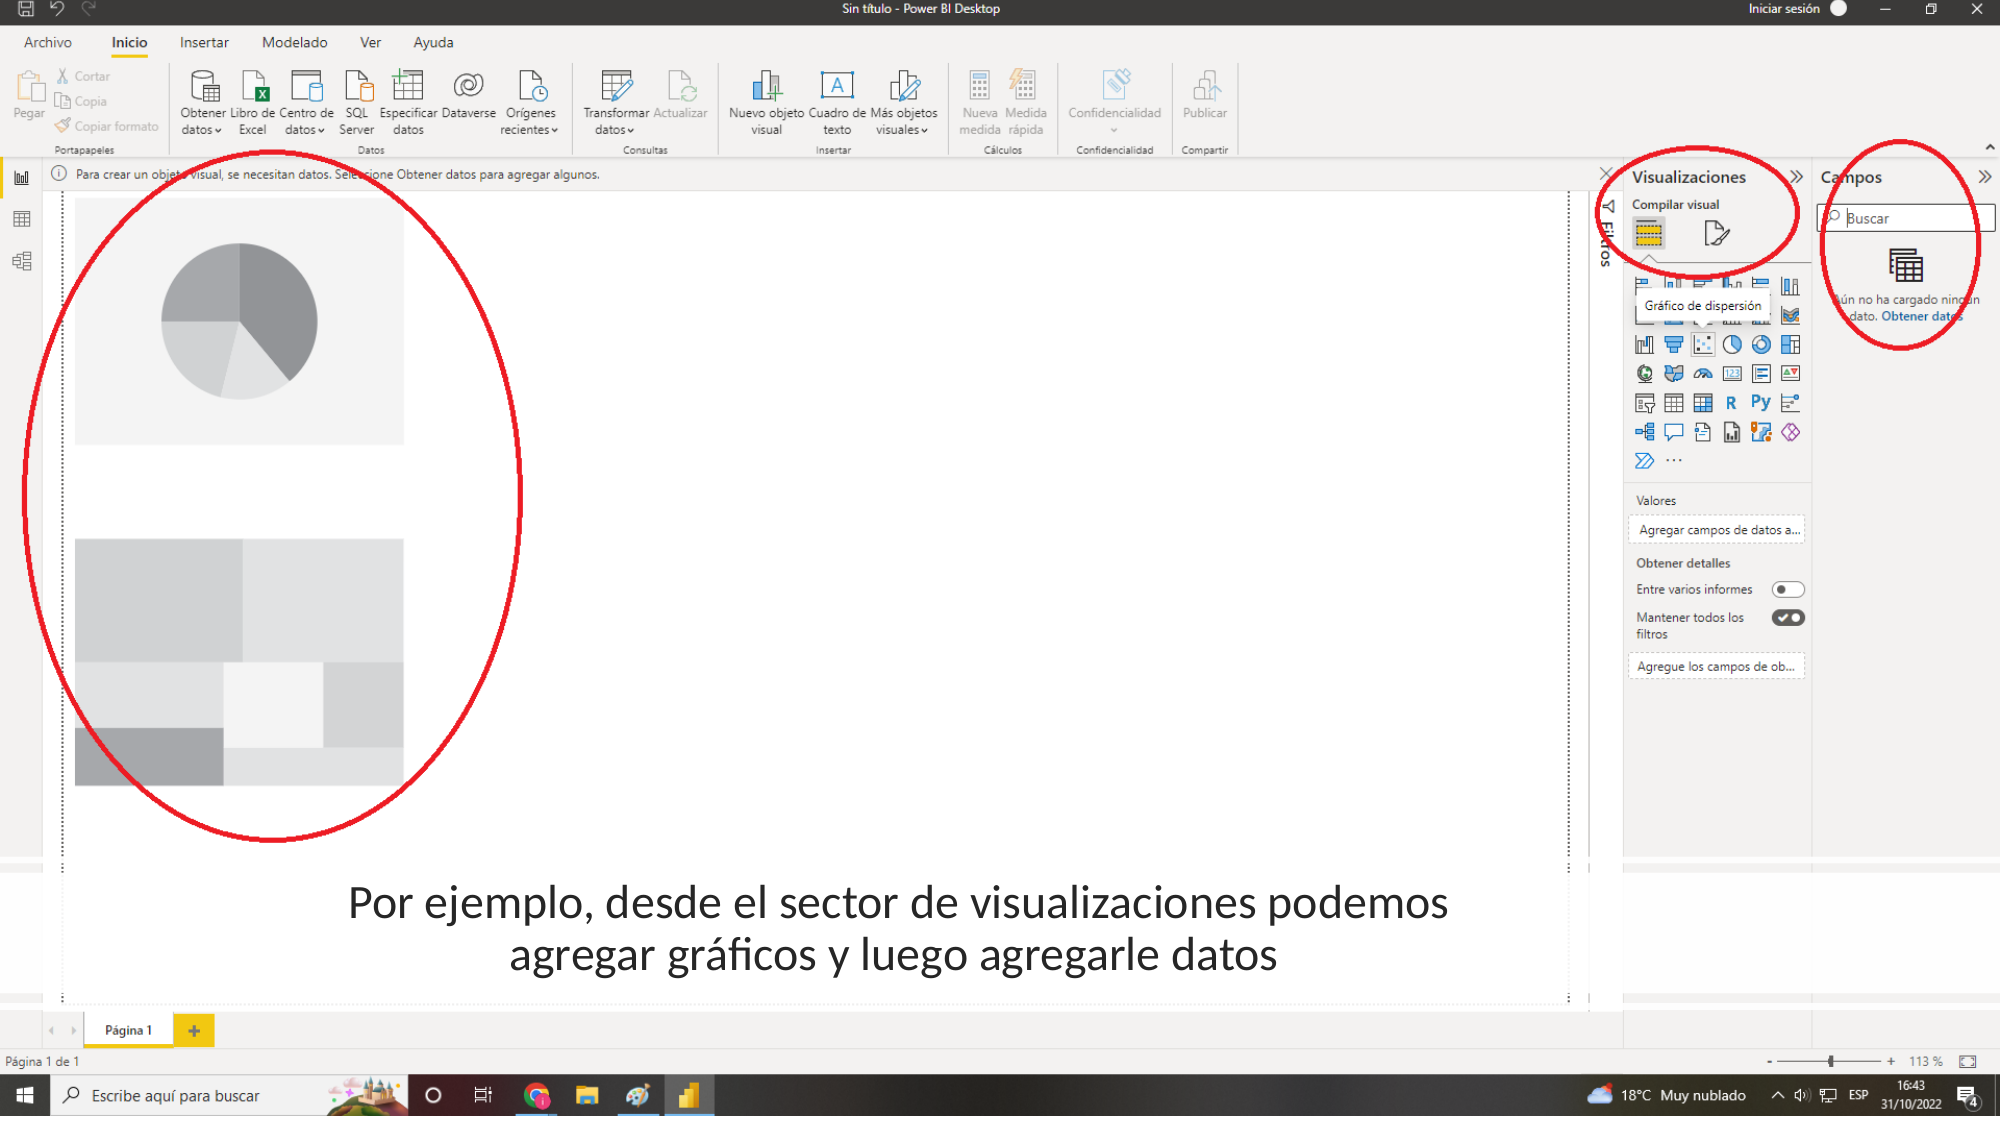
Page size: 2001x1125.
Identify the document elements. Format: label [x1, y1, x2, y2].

list [0, 0, 2000, 859]
list [0, 870, 2000, 1006]
list [0, 1016, 2000, 1116]
